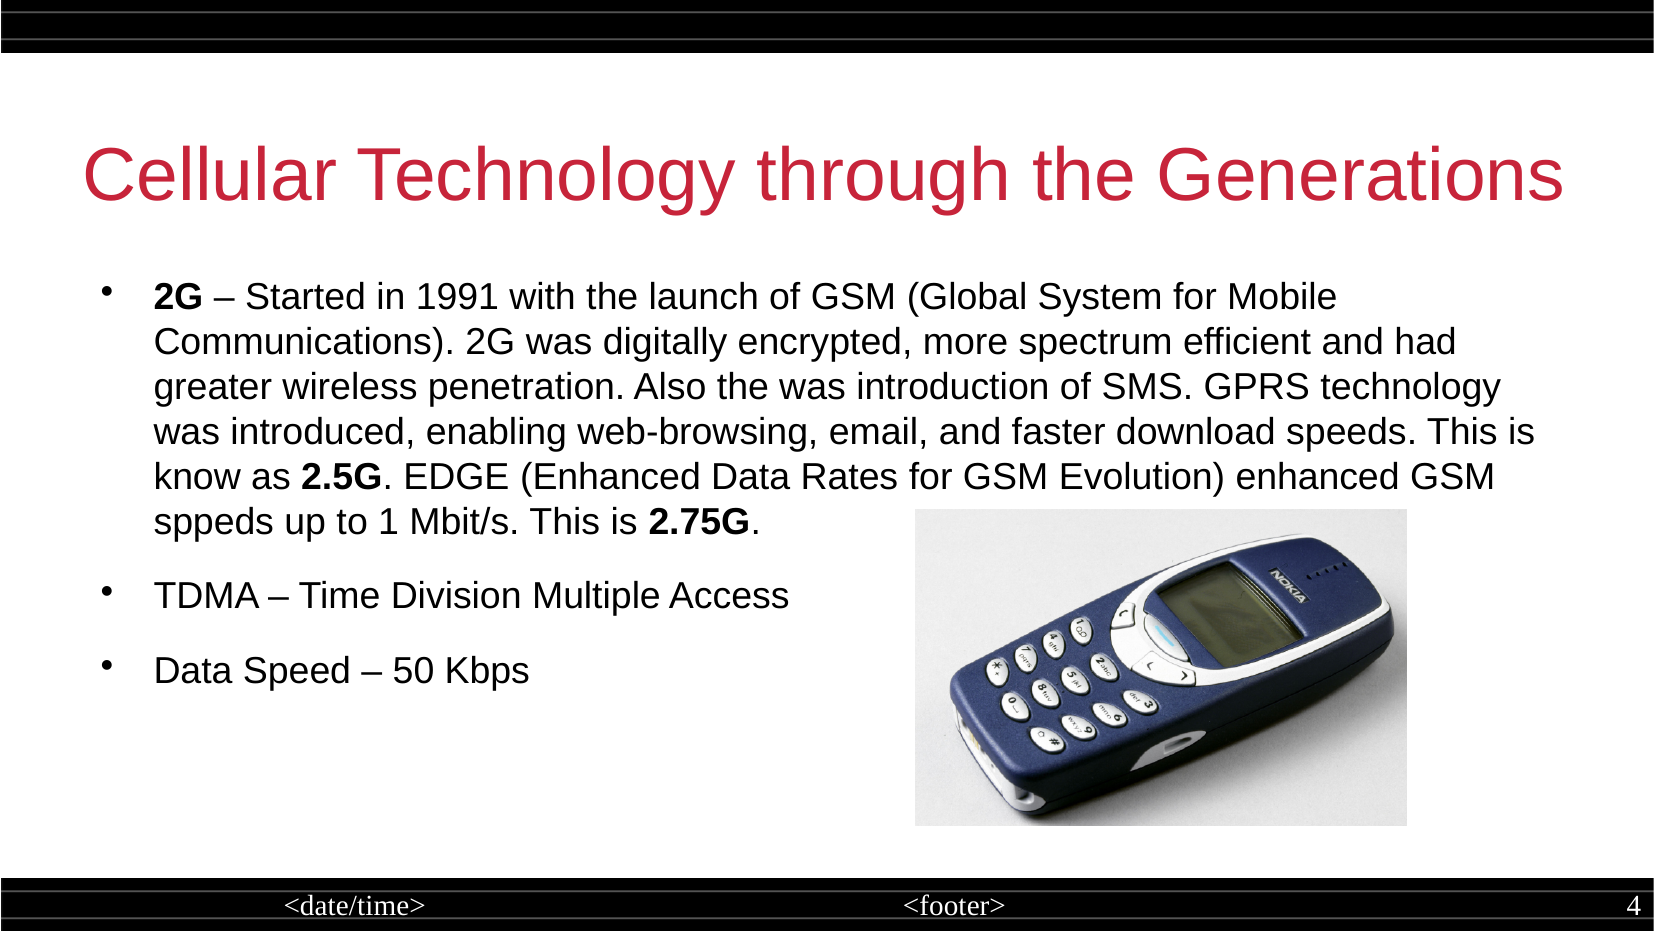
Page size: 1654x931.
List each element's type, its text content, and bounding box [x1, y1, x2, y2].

text_box Cellular Technology through the Generations [82, 92, 1571, 248]
picture [1, 0, 1654, 53]
picture [1, 878, 1654, 931]
text_box 2G – Started in 1991 with the launch of GSM (Global System for Mobile Communications). 2G was digitally encrypted, more spectrum efficient and had greater wireless penetration. Also the was introduction of SMS. GPRS technology was introduced, enabling web-browsing, email, and faster download speeds. This is know as 2.5G. EDGE (Enhanced Data Rates for GSM Evolution) enhanced GSM sppeds up to 1 Mbit/s. This is 2.75G. TDMA – Time Division Multiple Access Data Speed – 50 Kbps [82, 271, 1571, 851]
picture [914, 509, 1408, 826]
